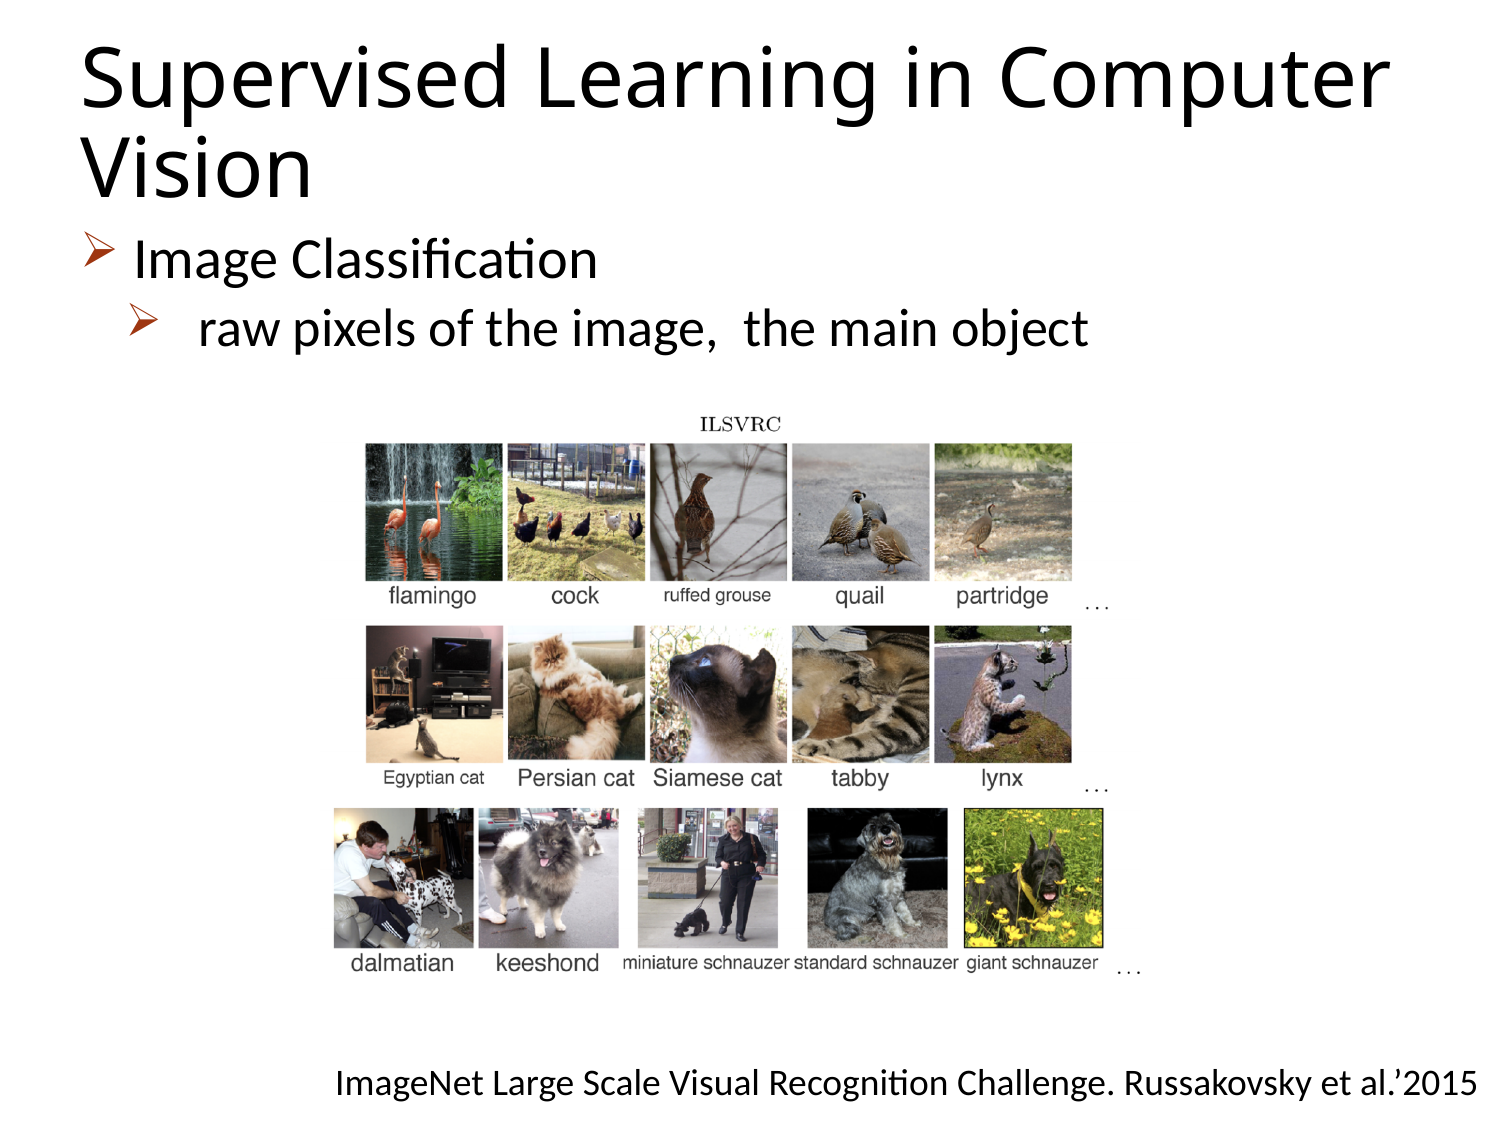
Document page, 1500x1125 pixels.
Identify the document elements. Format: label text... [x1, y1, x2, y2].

title Supervised Learning in Computer Vision [65, 45, 1471, 206]
picture [320, 391, 1168, 986]
text_box ImageNet Large Scale Visual Recognition Challenge. Russakovsky et al.’2015 [320, 1055, 1500, 1125]
